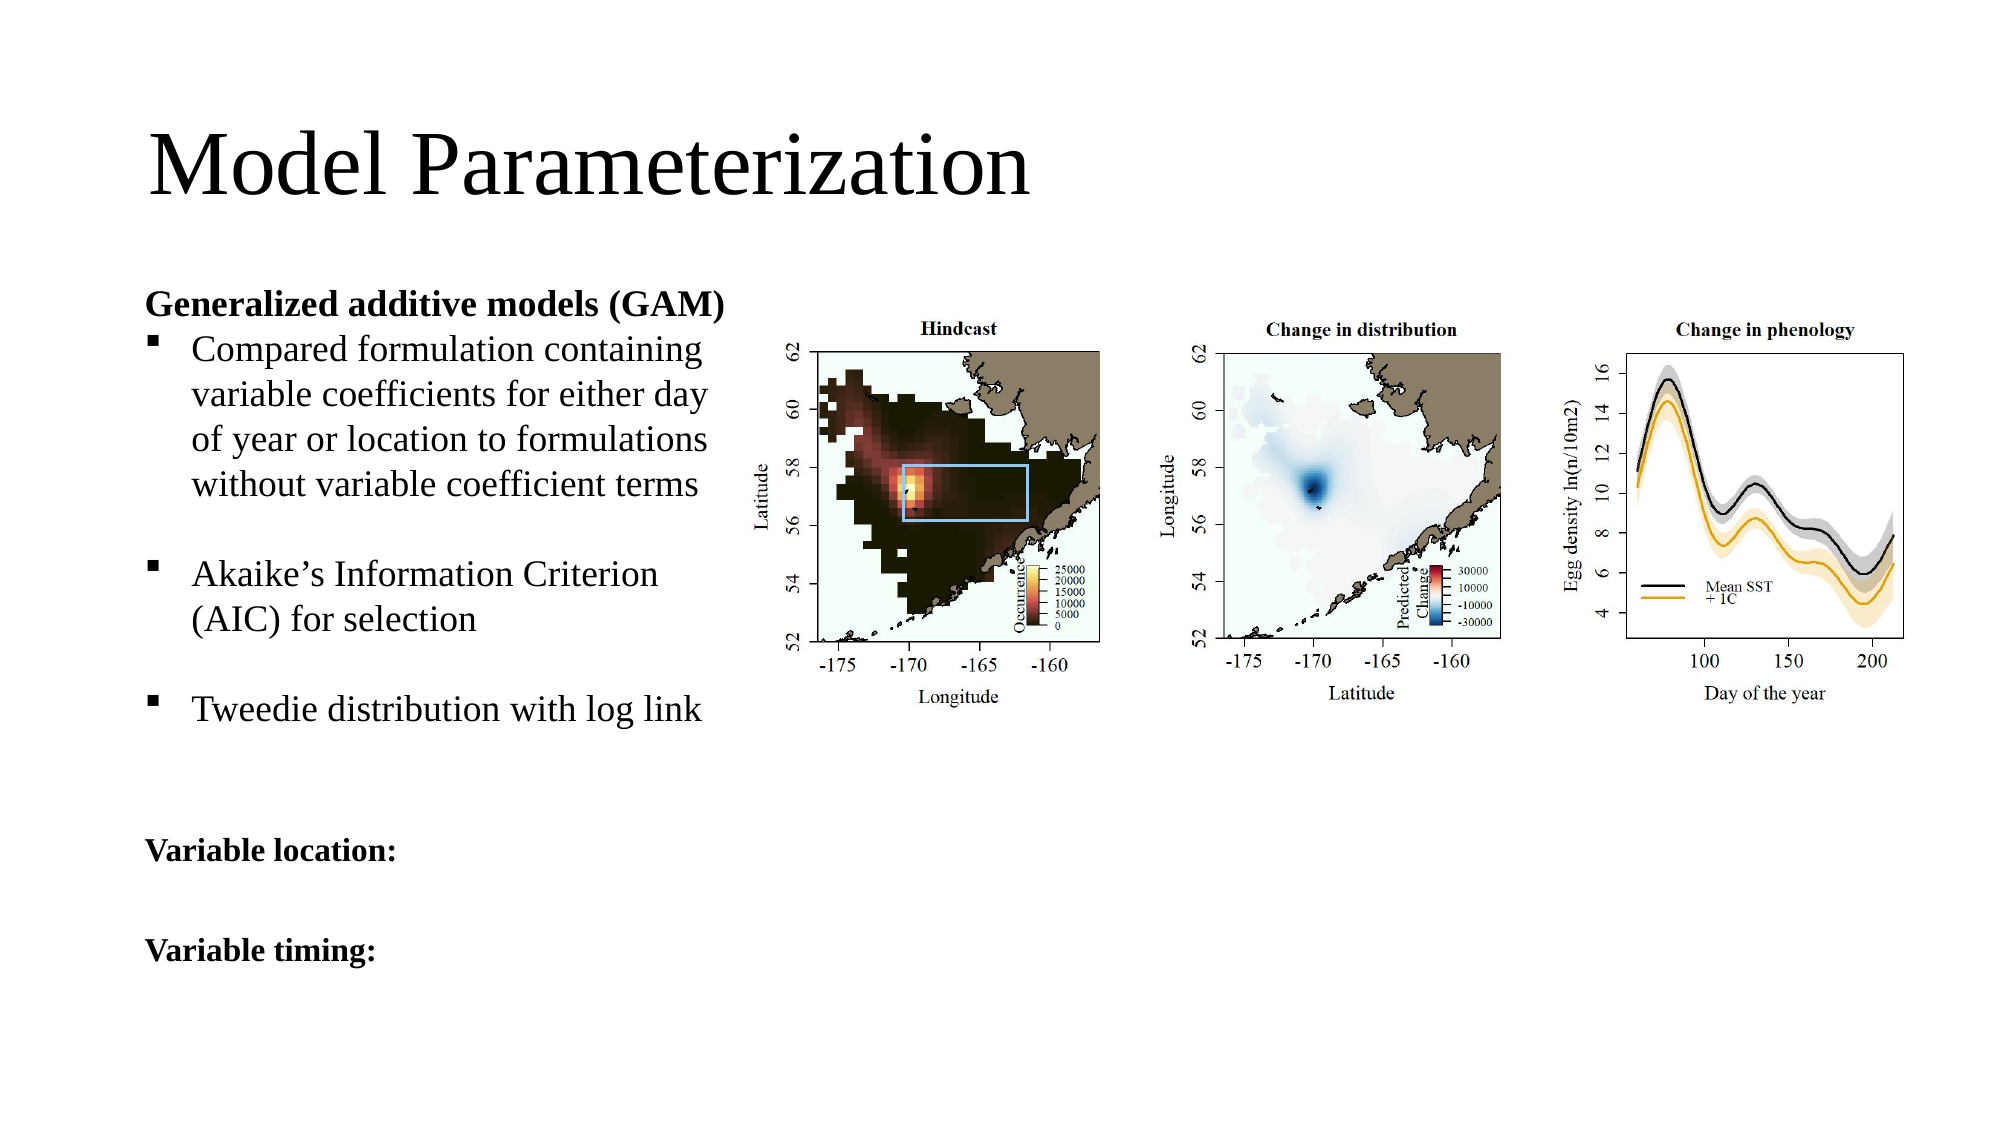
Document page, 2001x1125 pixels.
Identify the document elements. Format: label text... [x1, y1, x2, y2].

text_box Model Parameterization [133, 95, 1048, 221]
picture [745, 303, 1954, 727]
text_box Generalized additive models (GAM) Compared formulation containing variable coefficients for either day of year or location to formulations without variable coefficient terms Akaike’s Information Criterion (AIC) for selection Tweedie distribution with log link [129, 248, 746, 736]
